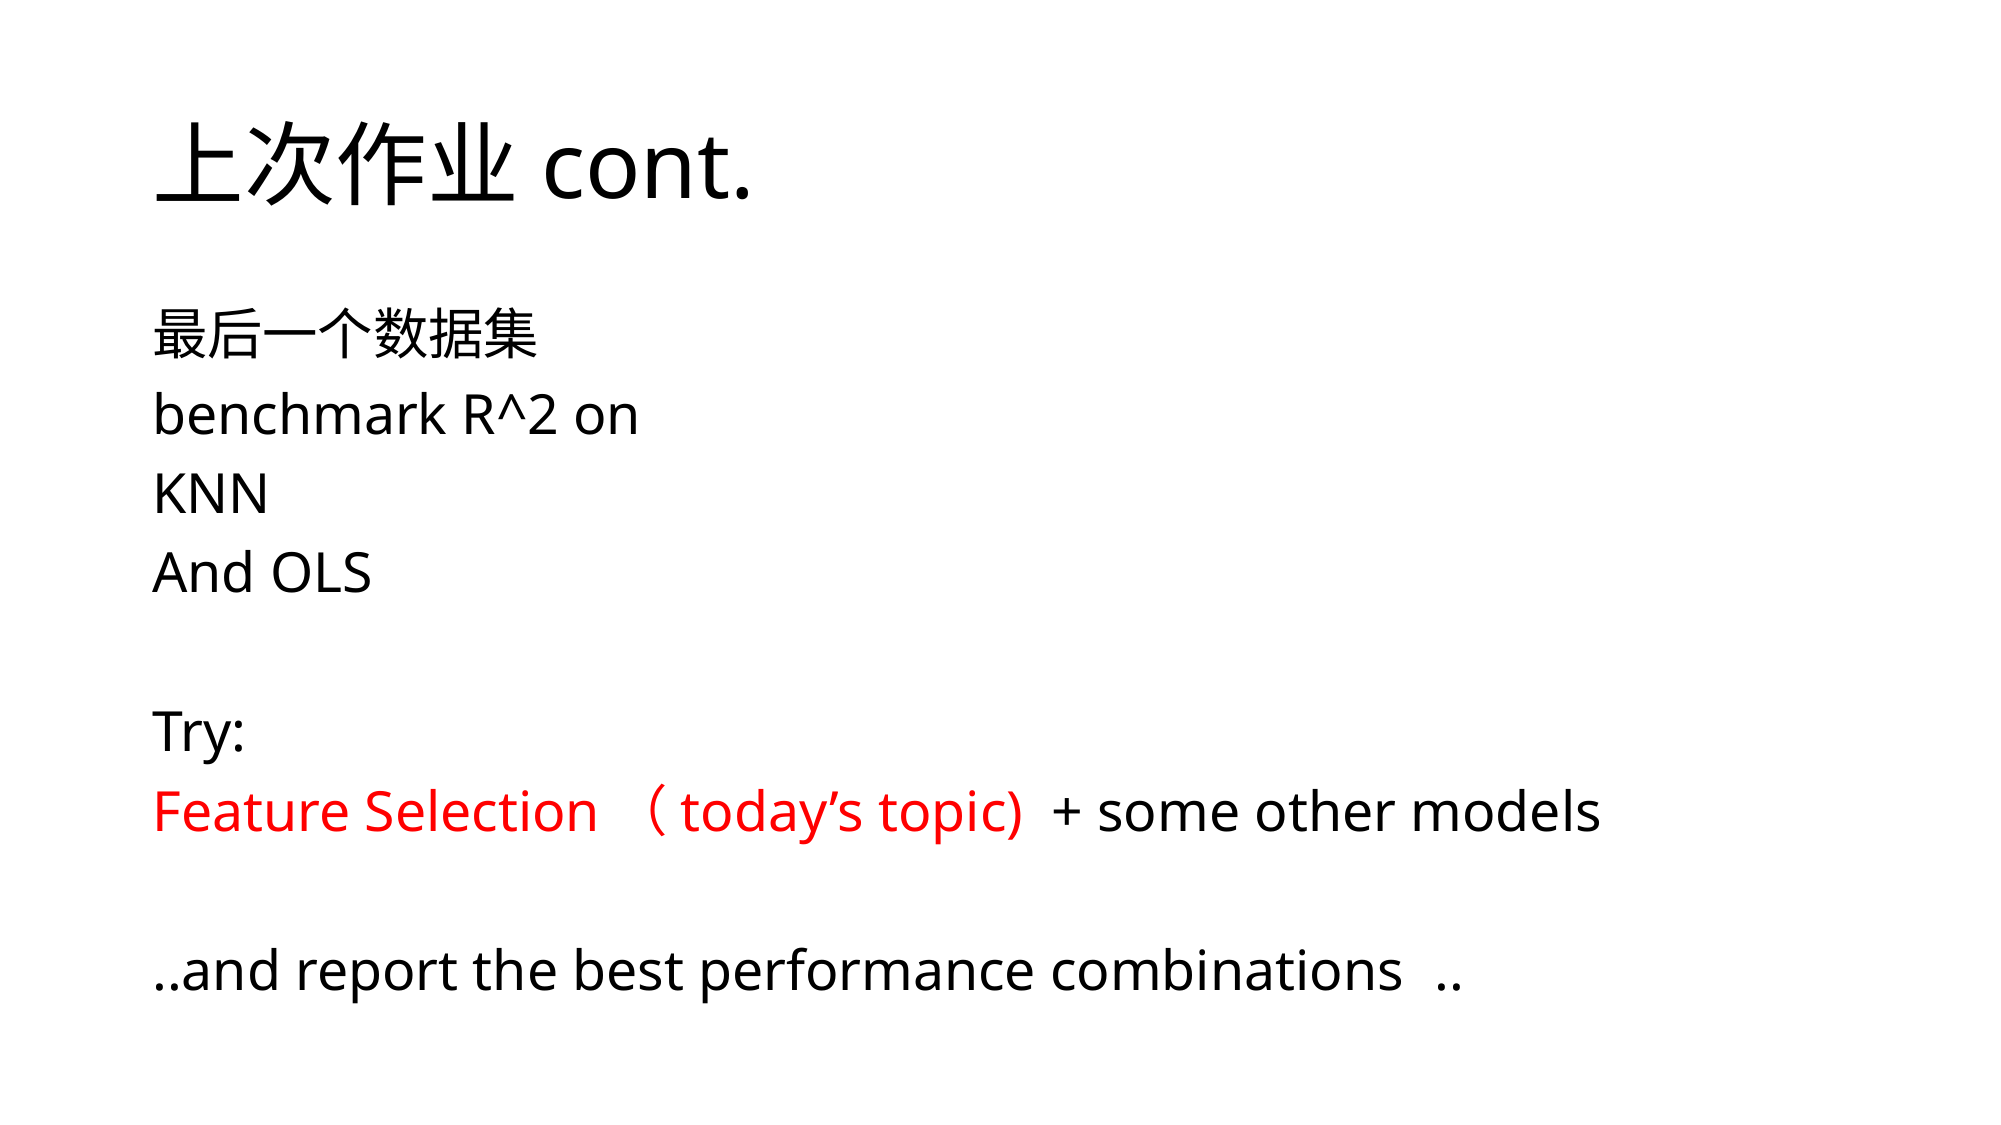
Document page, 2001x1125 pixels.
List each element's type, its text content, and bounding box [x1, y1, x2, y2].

title 上次作业cont. [137, 59, 1863, 278]
list 最后一个数据集 benchmark R^2 on KNN And OLS Try: Feature Selection（today’s topic) + some other models ..and report the best performance combinations .. [137, 299, 1863, 1014]
